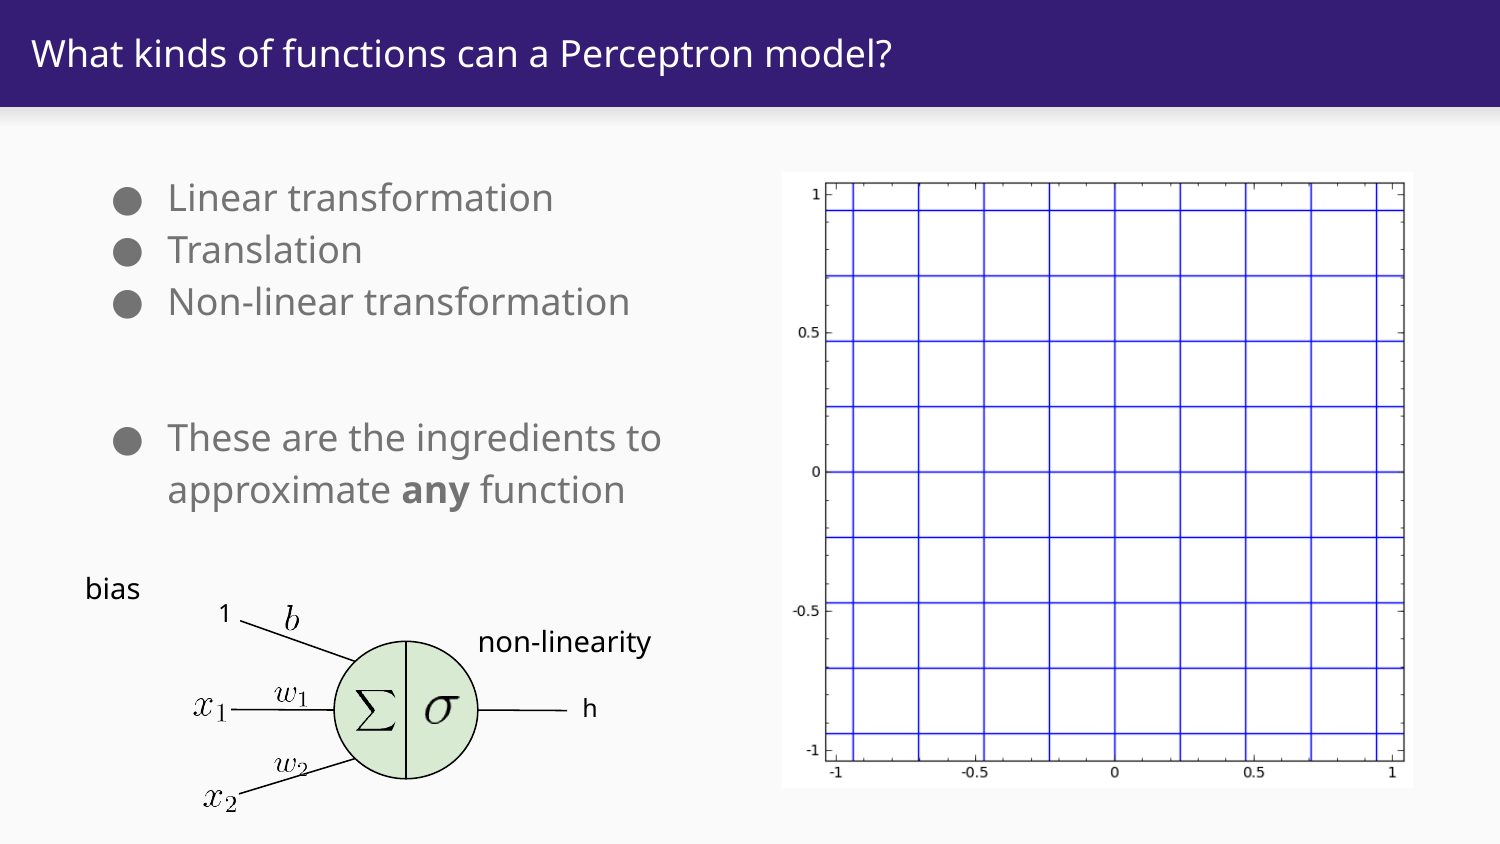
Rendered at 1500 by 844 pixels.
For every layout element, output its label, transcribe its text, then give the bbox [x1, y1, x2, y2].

title What kinds of functions can a Perceptron model? [16, 2, 1464, 102]
picture [782, 172, 1413, 788]
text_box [69, 554, 688, 812]
text_box Linear transformation Translation Non-linear transformation These are the ingredients to approximate any function [77, 152, 764, 597]
